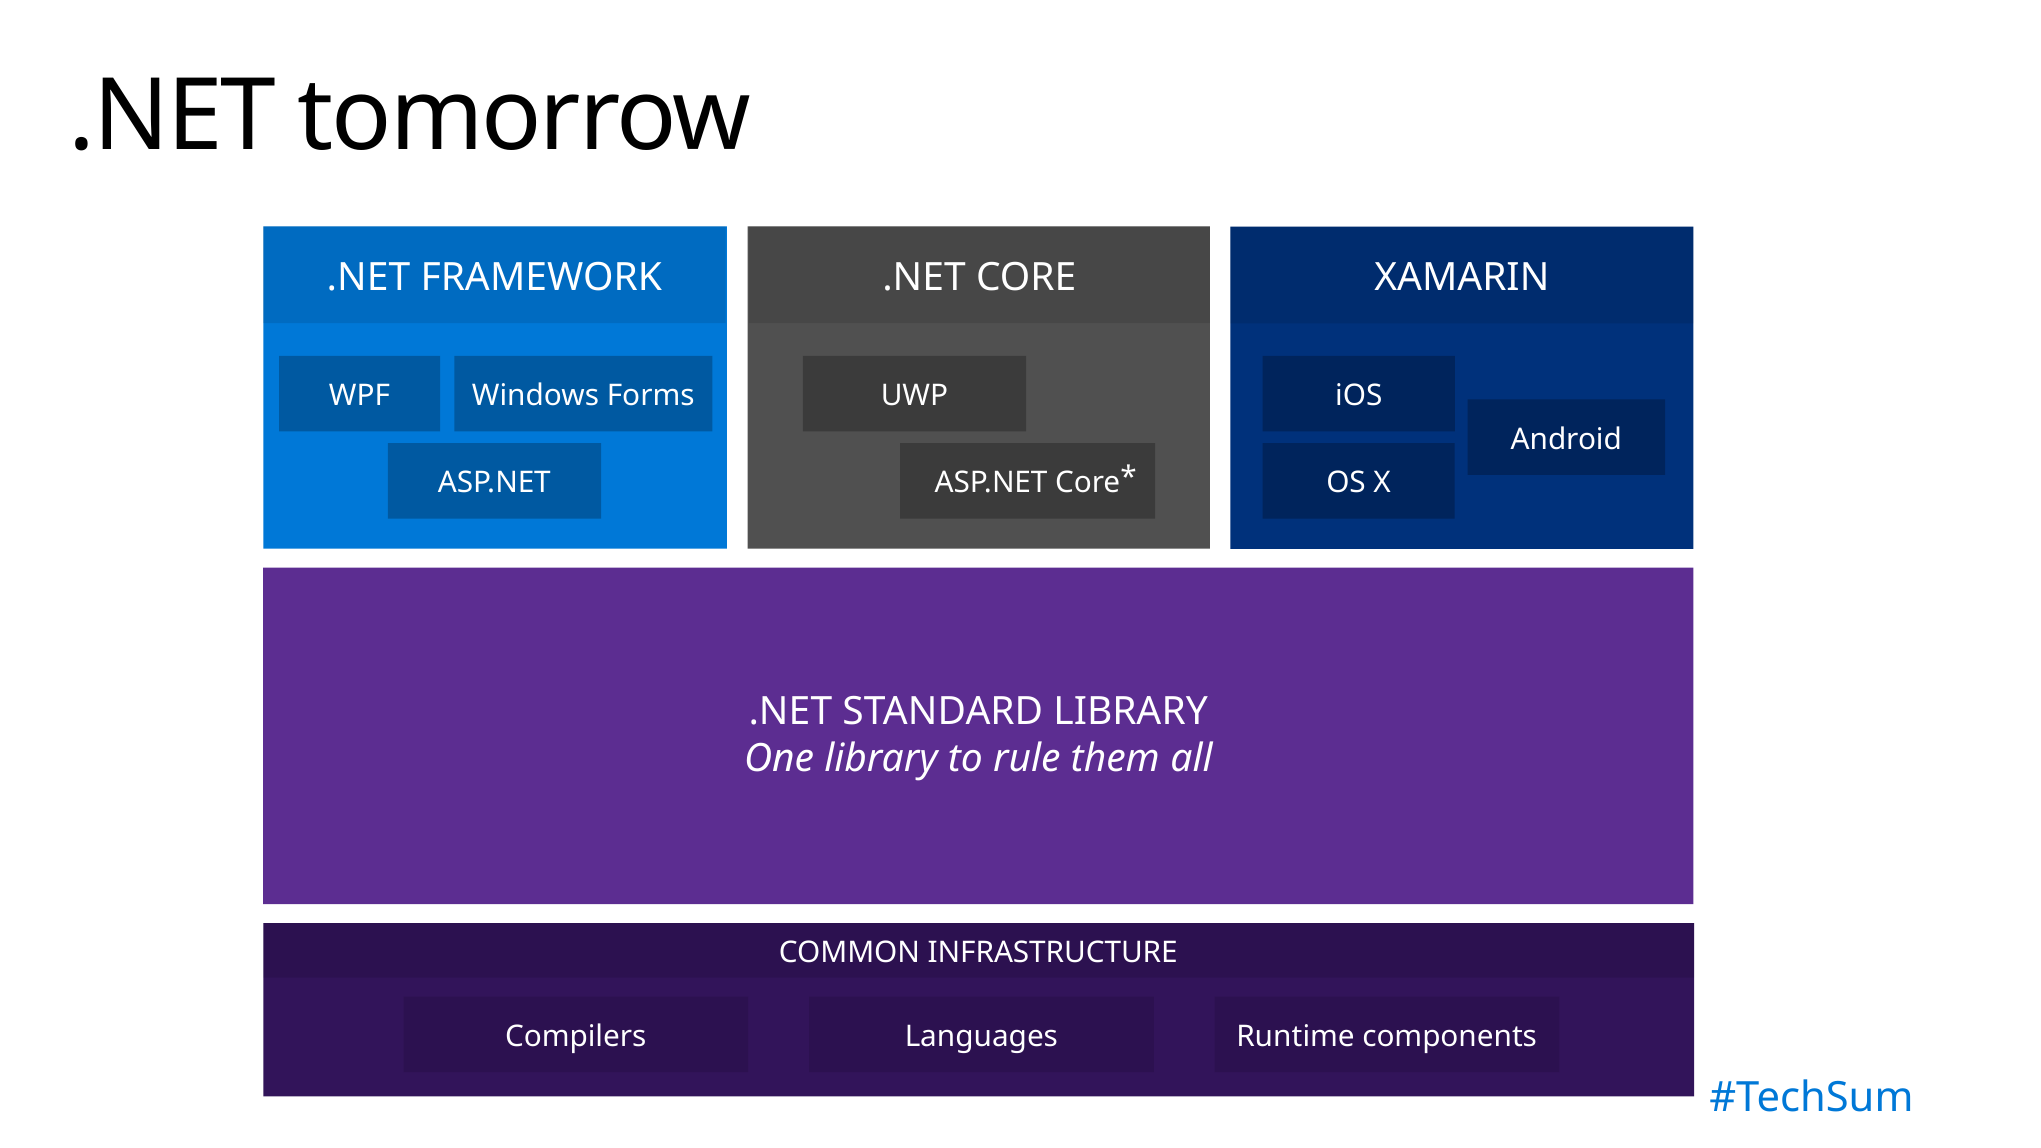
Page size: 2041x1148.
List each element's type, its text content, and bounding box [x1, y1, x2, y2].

title .NET tomorrow [45, 48, 1996, 199]
text_box .NET STANDARD LIBRARY One library to rule them all [263, 567, 1694, 905]
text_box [263, 226, 728, 549]
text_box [747, 226, 1211, 549]
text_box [1230, 226, 1694, 550]
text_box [263, 922, 1695, 1097]
